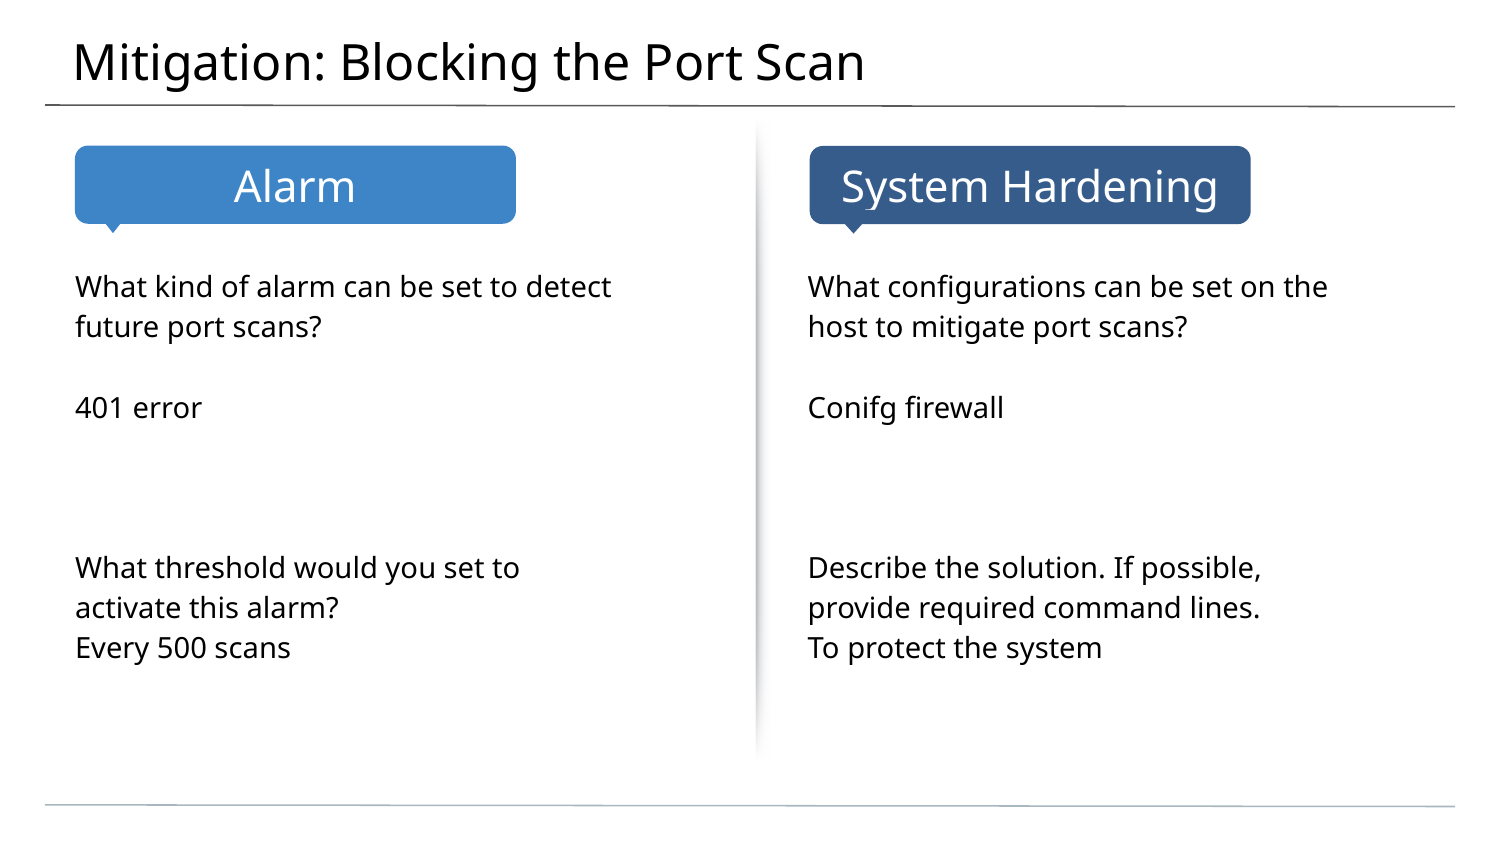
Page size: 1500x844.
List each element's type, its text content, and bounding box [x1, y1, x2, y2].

title Mitigation: Blocking the Port Scan [0, 0, 1500, 88]
subtitle What configurations can be set on the host to mitigate port scans? Conifg firewall Describe the solution. If possible, provide required command lines. To protect the system [732, 263, 1438, 805]
subtitle What kind of alarm can be set to detect future port scans? 401 error What threshold would you set to activate this alarm? Every 500 scans [0, 263, 706, 764]
picture [703, 107, 839, 782]
